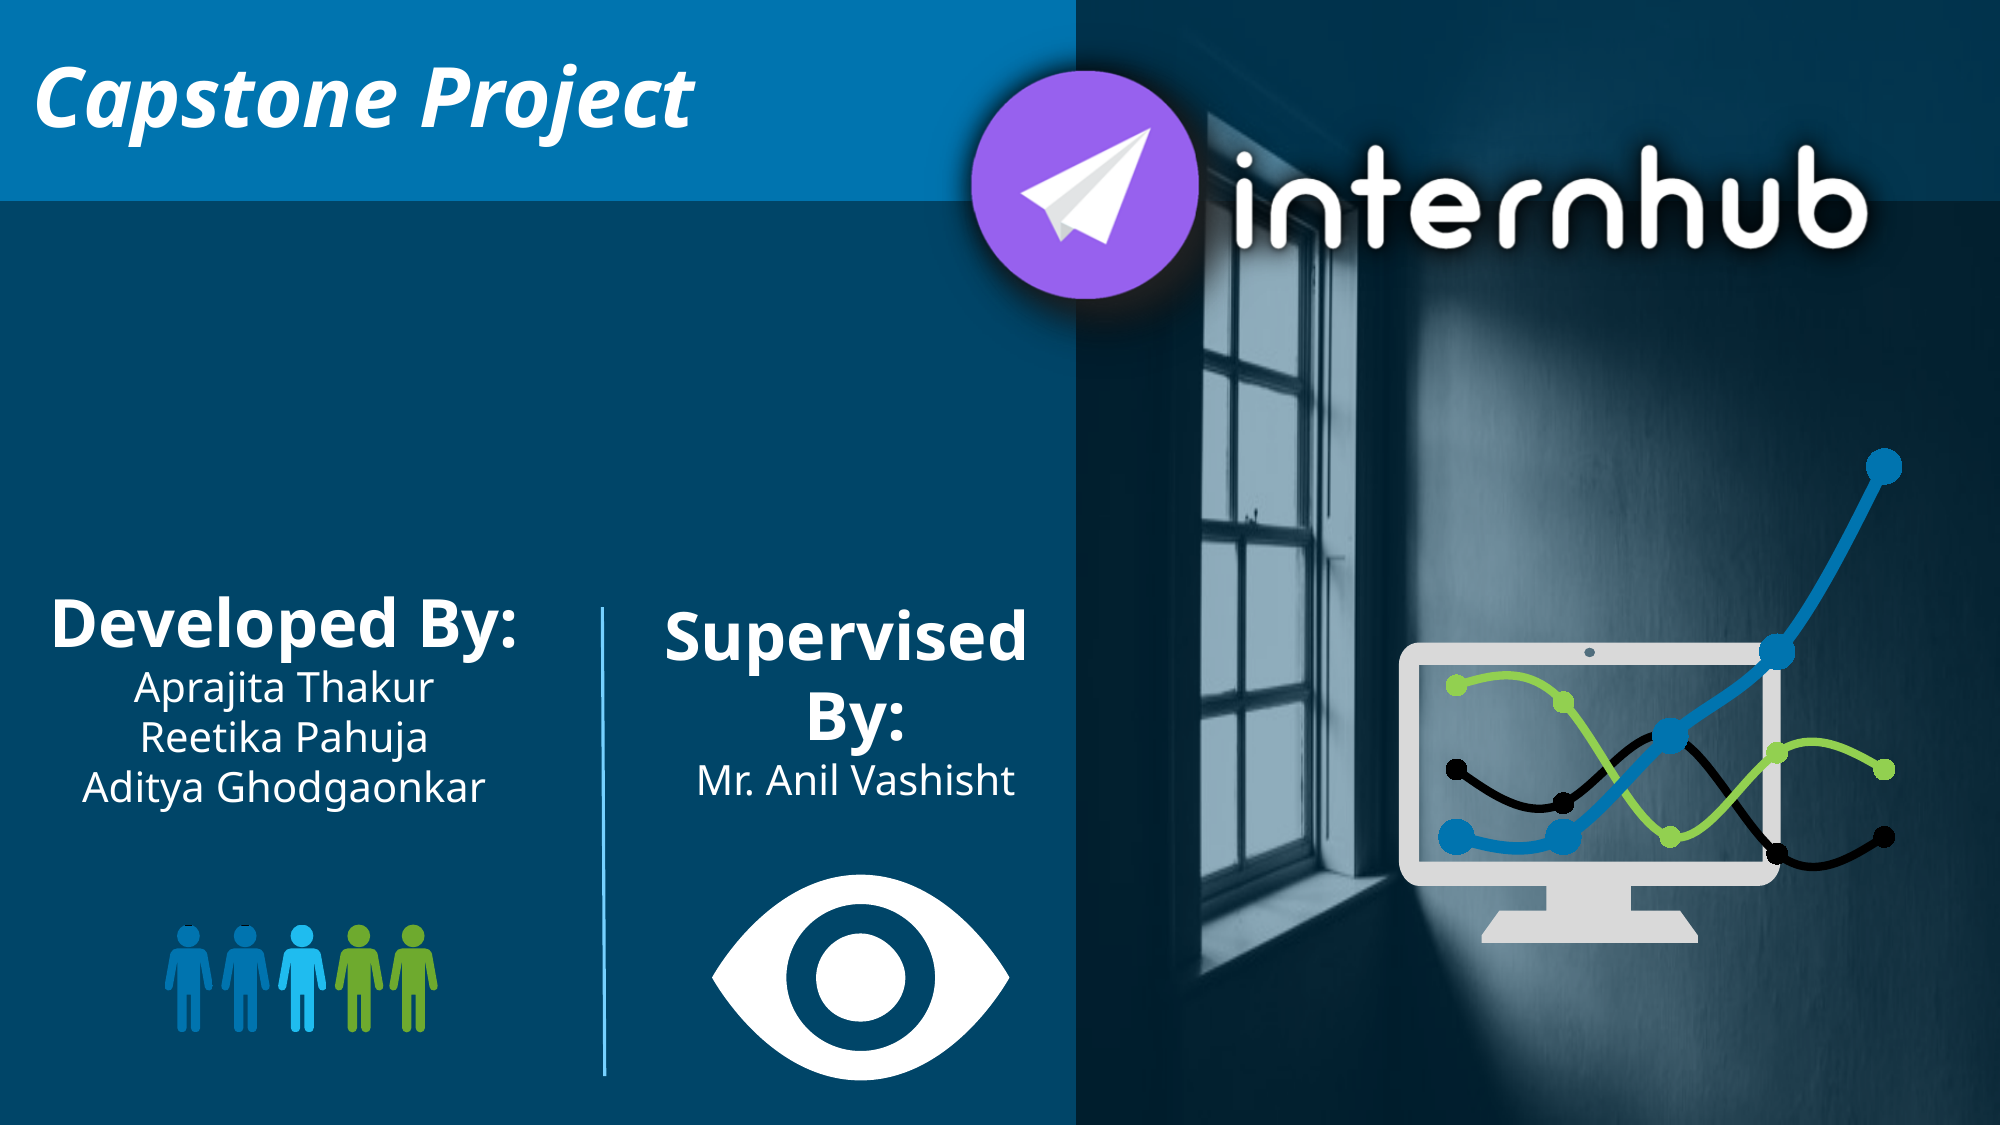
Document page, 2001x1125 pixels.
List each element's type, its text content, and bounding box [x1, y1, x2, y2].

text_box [0, 572, 569, 1033]
text_box Capstone Project [17, 52, 818, 152]
text_box [1075, 404, 2000, 1125]
text_box [1481, 939, 1698, 943]
text_box Supervised By: Mr. Anil Vashisht [571, 586, 1140, 811]
picture [1594, 145, 1605, 151]
picture [970, 60, 1983, 405]
text_box [712, 874, 1010, 1081]
chart [1390, 405, 1939, 939]
